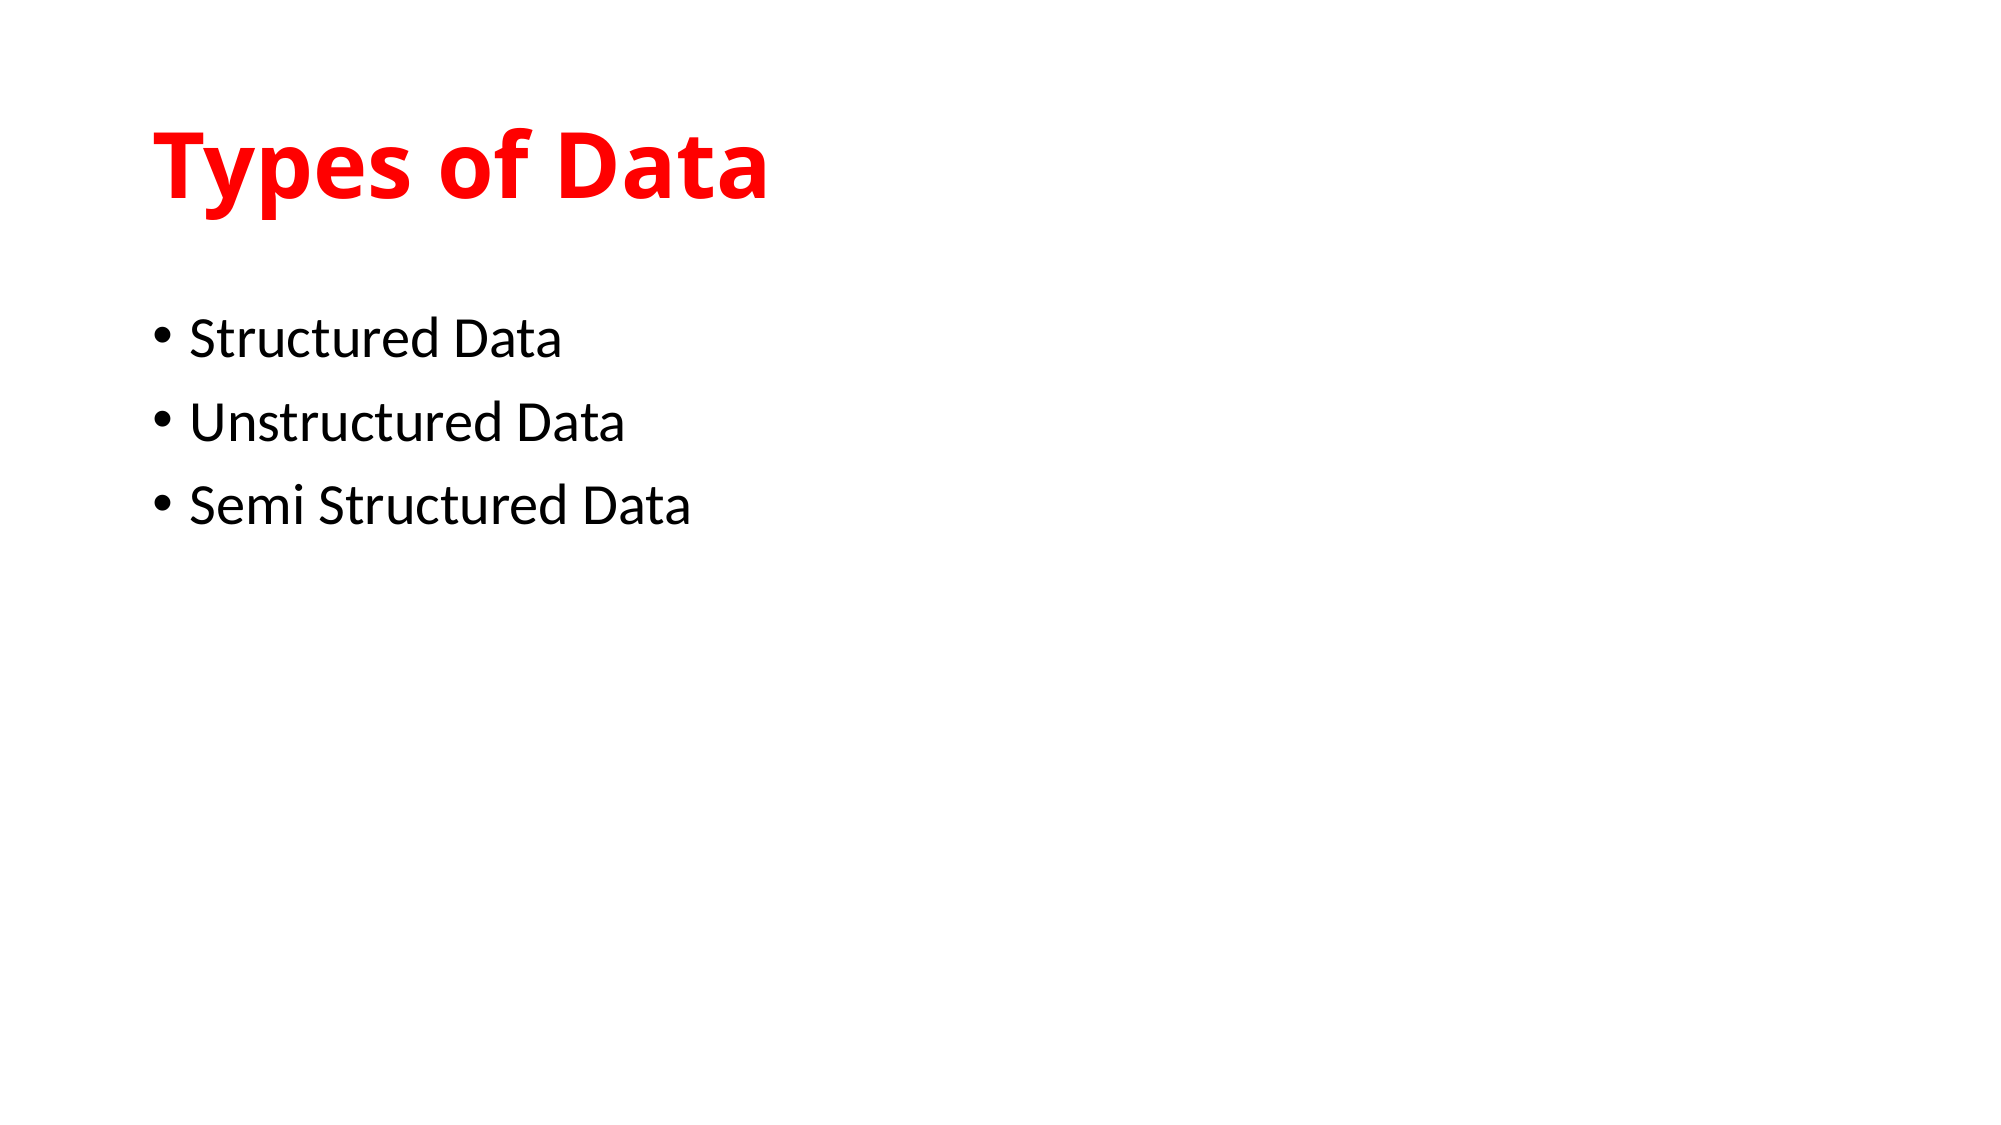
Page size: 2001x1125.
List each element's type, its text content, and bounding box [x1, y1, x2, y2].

title Types of Data [137, 59, 1863, 278]
list Structured Data Unstructured Data Semi Structured Data [137, 299, 1863, 1014]
